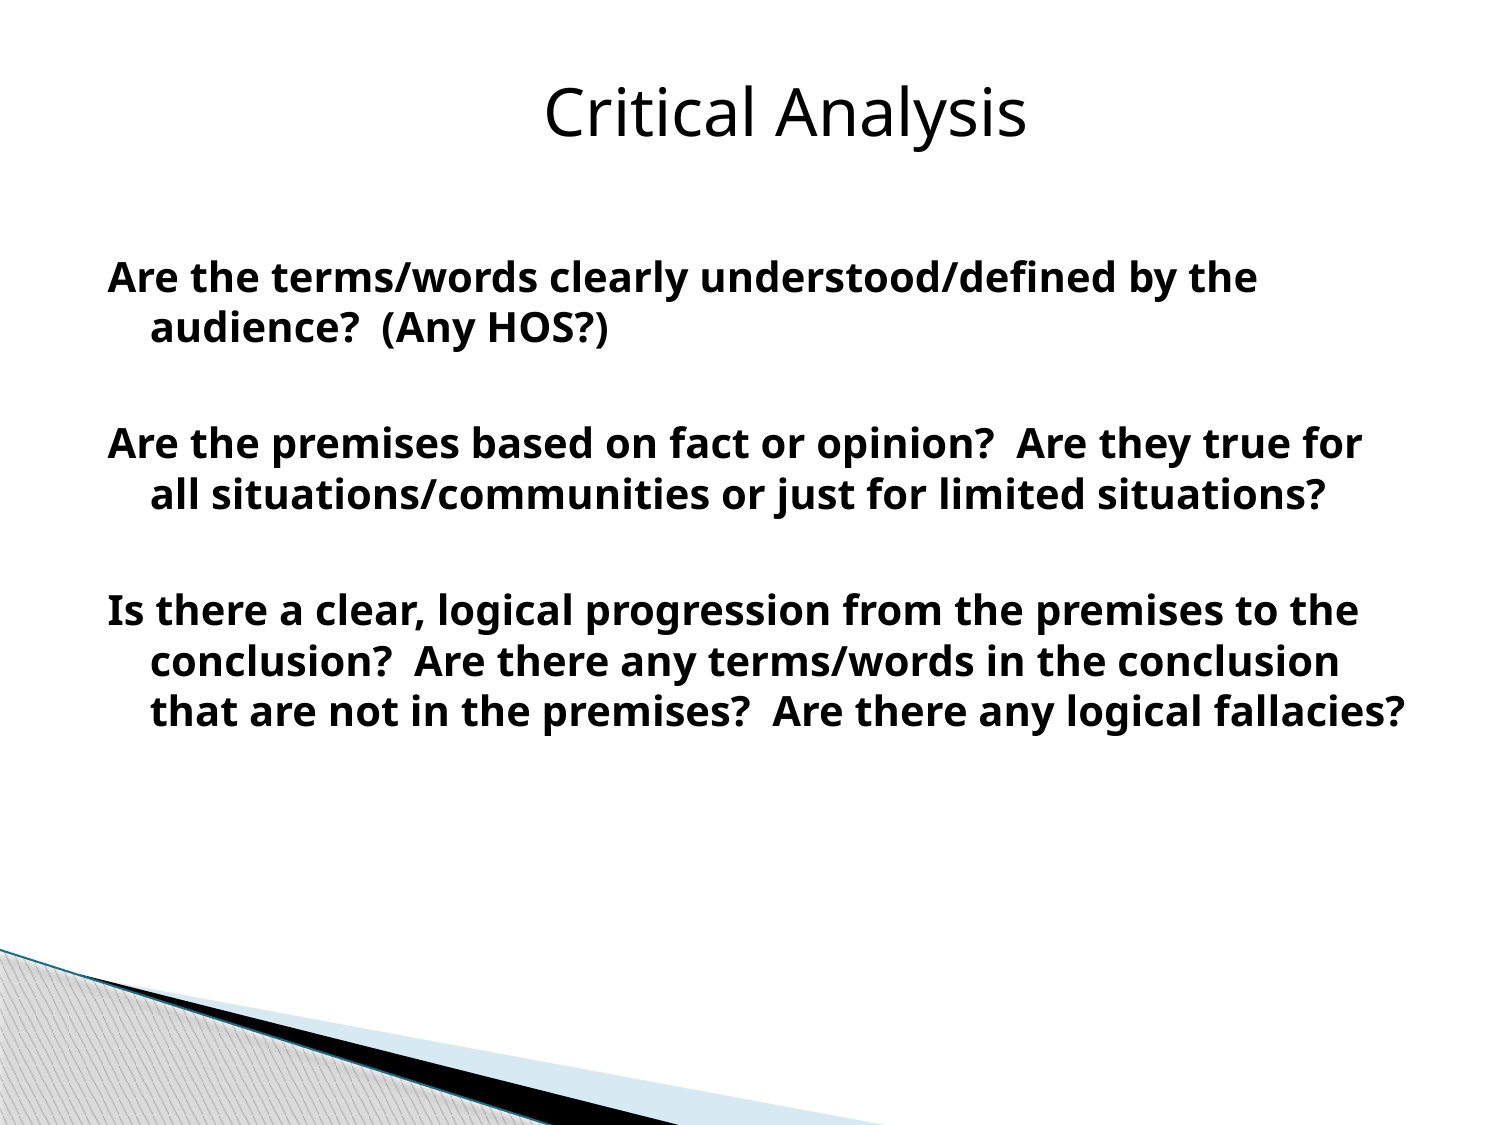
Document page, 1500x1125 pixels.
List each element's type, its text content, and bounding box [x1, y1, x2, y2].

text_box Critical Analysis [528, 62, 1045, 158]
list Are the terms/words clearly understood/defined by the audience? (Any HOS?) Are the premises based on fact or opinion? Are they true for all situations/communities or just for limited situations? Is there a clear, logical progression from the premises to the conclusion? Are there any terms/words in the conclusion that are not in the premises? Are there any logical fallacies? [75, 243, 1425, 986]
